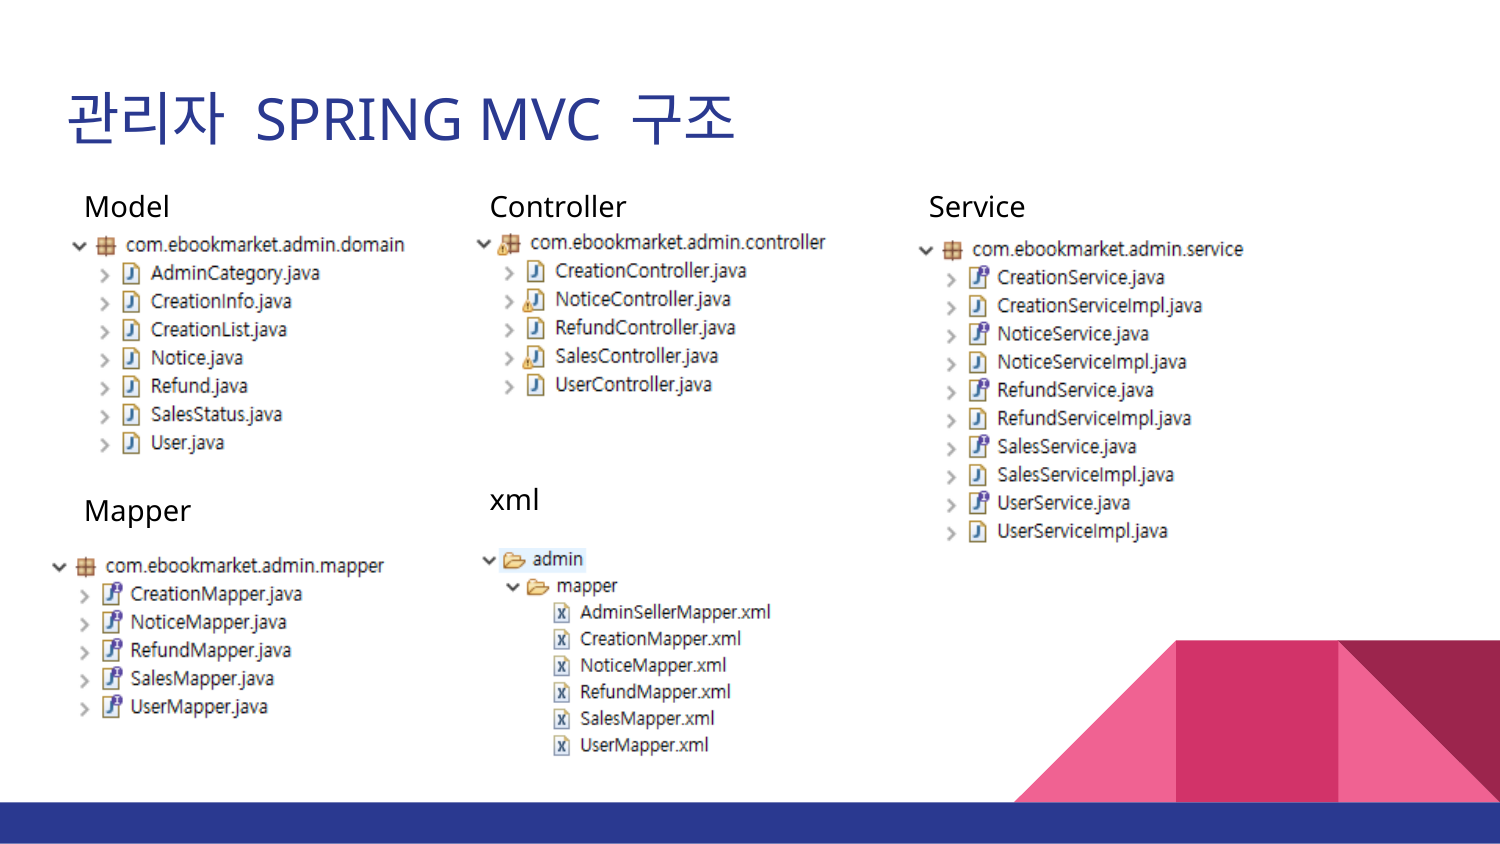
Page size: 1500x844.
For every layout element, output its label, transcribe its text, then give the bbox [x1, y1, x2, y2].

title 관리자 SPRING MVC 구조 [51, 67, 1449, 167]
picture [68, 232, 427, 459]
picture [474, 232, 838, 401]
picture [474, 548, 780, 763]
text_box Model [68, 173, 201, 232]
text_box Service [913, 173, 1137, 238]
text_box Mapper [68, 477, 292, 542]
text_box xml [474, 466, 698, 532]
picture [50, 553, 396, 724]
picture [913, 239, 1257, 549]
text_box Controller [474, 173, 698, 232]
